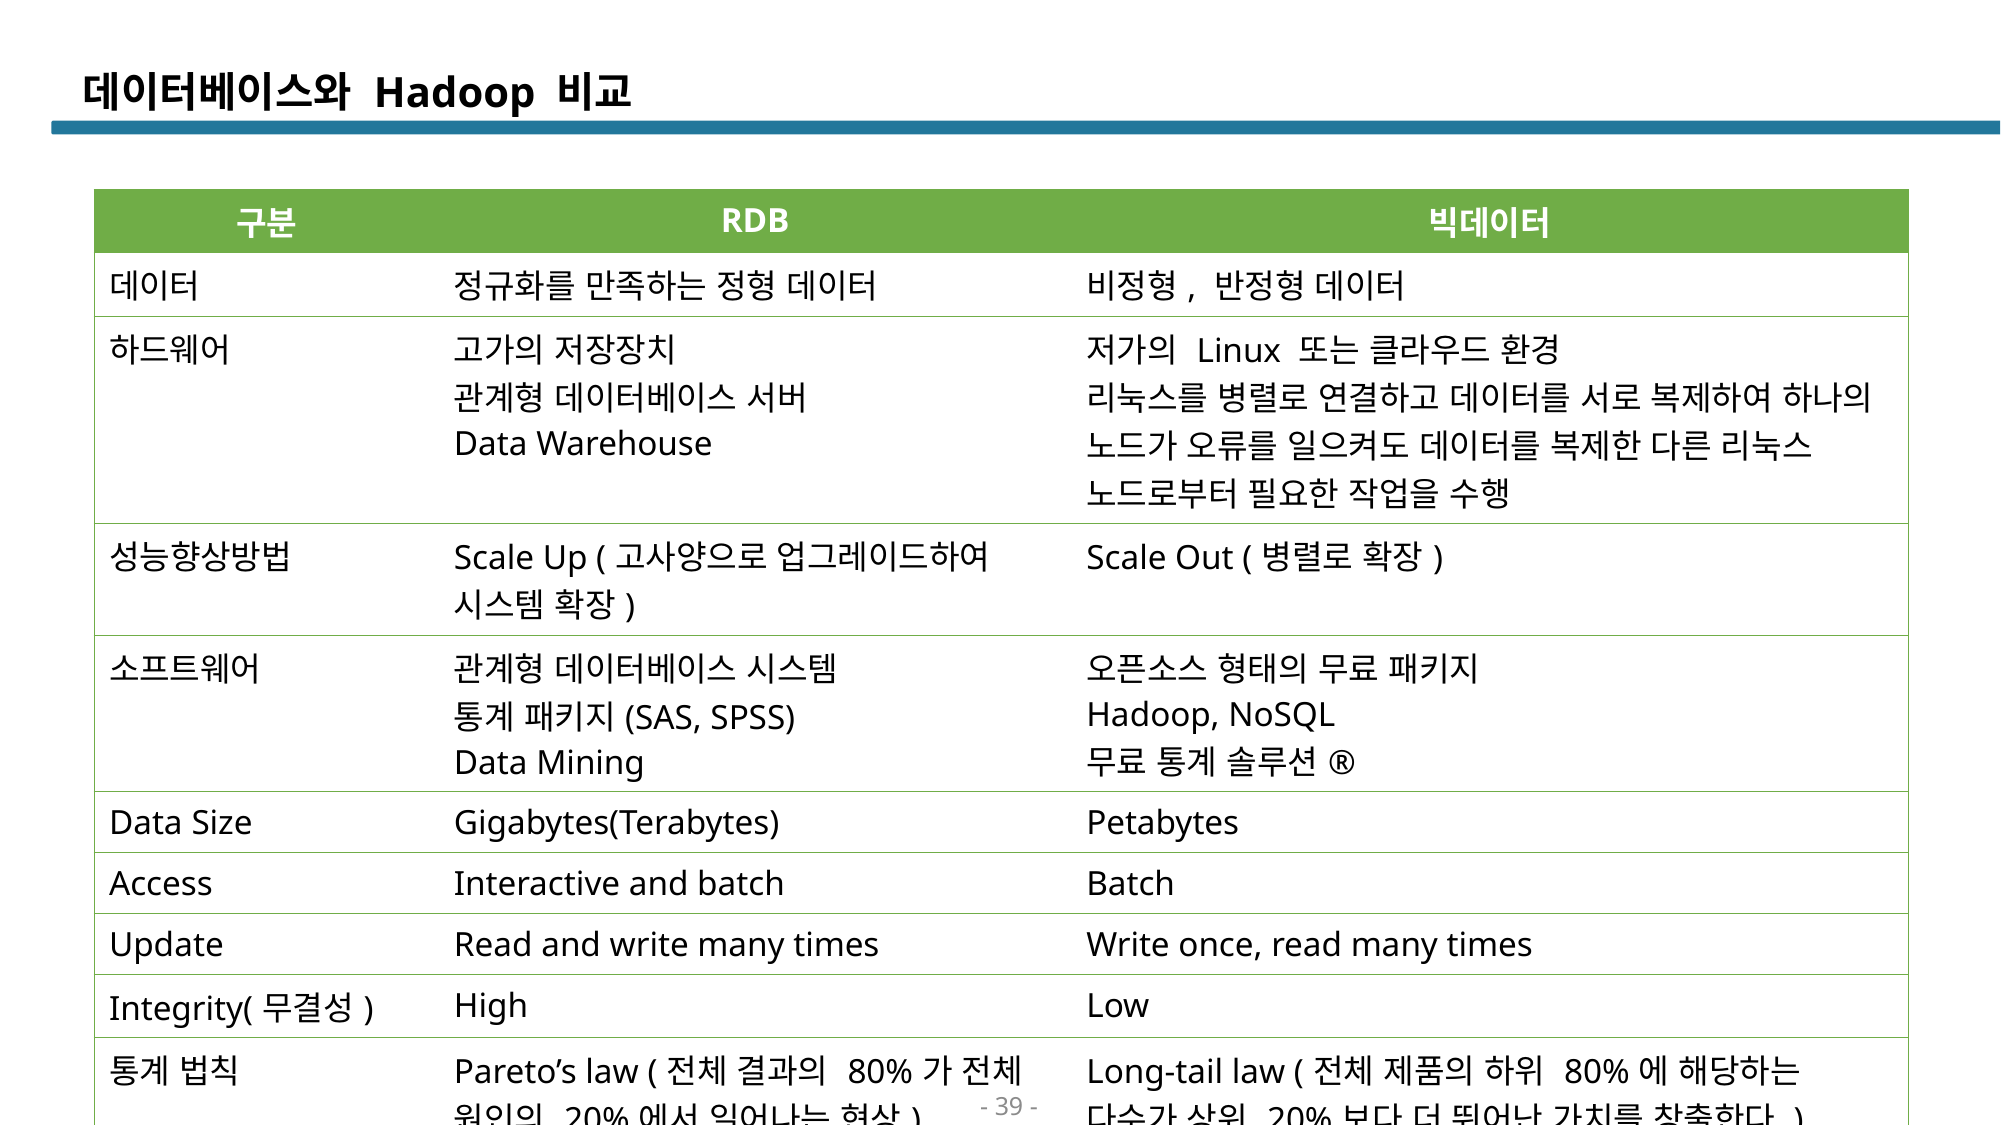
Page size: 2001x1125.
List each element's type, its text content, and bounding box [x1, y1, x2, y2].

table_header 빅데이터 [1071, 190, 1908, 252]
table_cell 비정형, 반정형 데이터 [1071, 253, 1908, 316]
table_cell Update [95, 914, 439, 974]
table_cell 하드웨어 [95, 317, 439, 523]
table_cell Write once, read many times [1071, 914, 1908, 974]
table_cell 관계형 데이터베이스 시스템 통계 패키지(SAS, SPSS) Data Mining [439, 636, 1071, 791]
table_cell Long-tail law (전체 제품의 하위 80%에 해당하는 다수가 상위 20%보다 더 뛰어난 가치를 창출한다.) [1071, 1038, 1908, 1125]
table_cell 저가의 Linux 또는 클라우드 환경 리눅스를 병렬로 연결하고 데이터를 서로 복제하여 하나의 노드가 오류를 일으켜도 데이터를 복제한 다른 리눅스 노드로부터 필요한 작업을 수행 [1071, 317, 1908, 523]
table_cell High [439, 975, 1071, 1037]
table_cell Gigabytes(Terabytes) [439, 792, 1071, 852]
table_cell Scale Out (병렬로 확장) [1071, 524, 1908, 635]
table_cell 성능향상방법 [95, 524, 439, 635]
table_cell 오픈소스 형태의 무료 패키지 Hadoop, NoSQL 무료 통계 솔루션® [1071, 636, 1908, 791]
table_cell 소프트웨어 [95, 636, 439, 791]
table_cell Scale Up (고사양으로 업그레이드하여 시스템 확장) [439, 524, 1071, 635]
table_cell 고가의 저장장치 관계형 데이터베이스 서버 Data Warehouse [439, 317, 1071, 523]
table_header 구분 [95, 190, 439, 252]
table_cell Petabytes [1071, 792, 1908, 852]
table_cell Read and write many times [439, 914, 1071, 974]
table_cell Batch [1071, 853, 1908, 913]
table_cell Access [95, 853, 439, 913]
table_cell 데이터 [95, 253, 439, 316]
table_header RDB [439, 190, 1071, 252]
table_cell Data Size [95, 792, 439, 852]
table_cell Pareto’s law (전체 결과의 80%가 전체 원인의 20%에서 일어나는 현상) [439, 1038, 1071, 1125]
title 데이터베이스와 Hadoop 비교 [67, 63, 1869, 136]
table_cell Integrity(무결성) [95, 975, 439, 1037]
table_cell 정규화를 만족하는 정형 데이터 [439, 253, 1071, 316]
table_cell Interactive and batch [439, 853, 1071, 913]
table_cell 통계 법칙 [95, 1038, 439, 1125]
table_cell Low [1071, 975, 1908, 1037]
